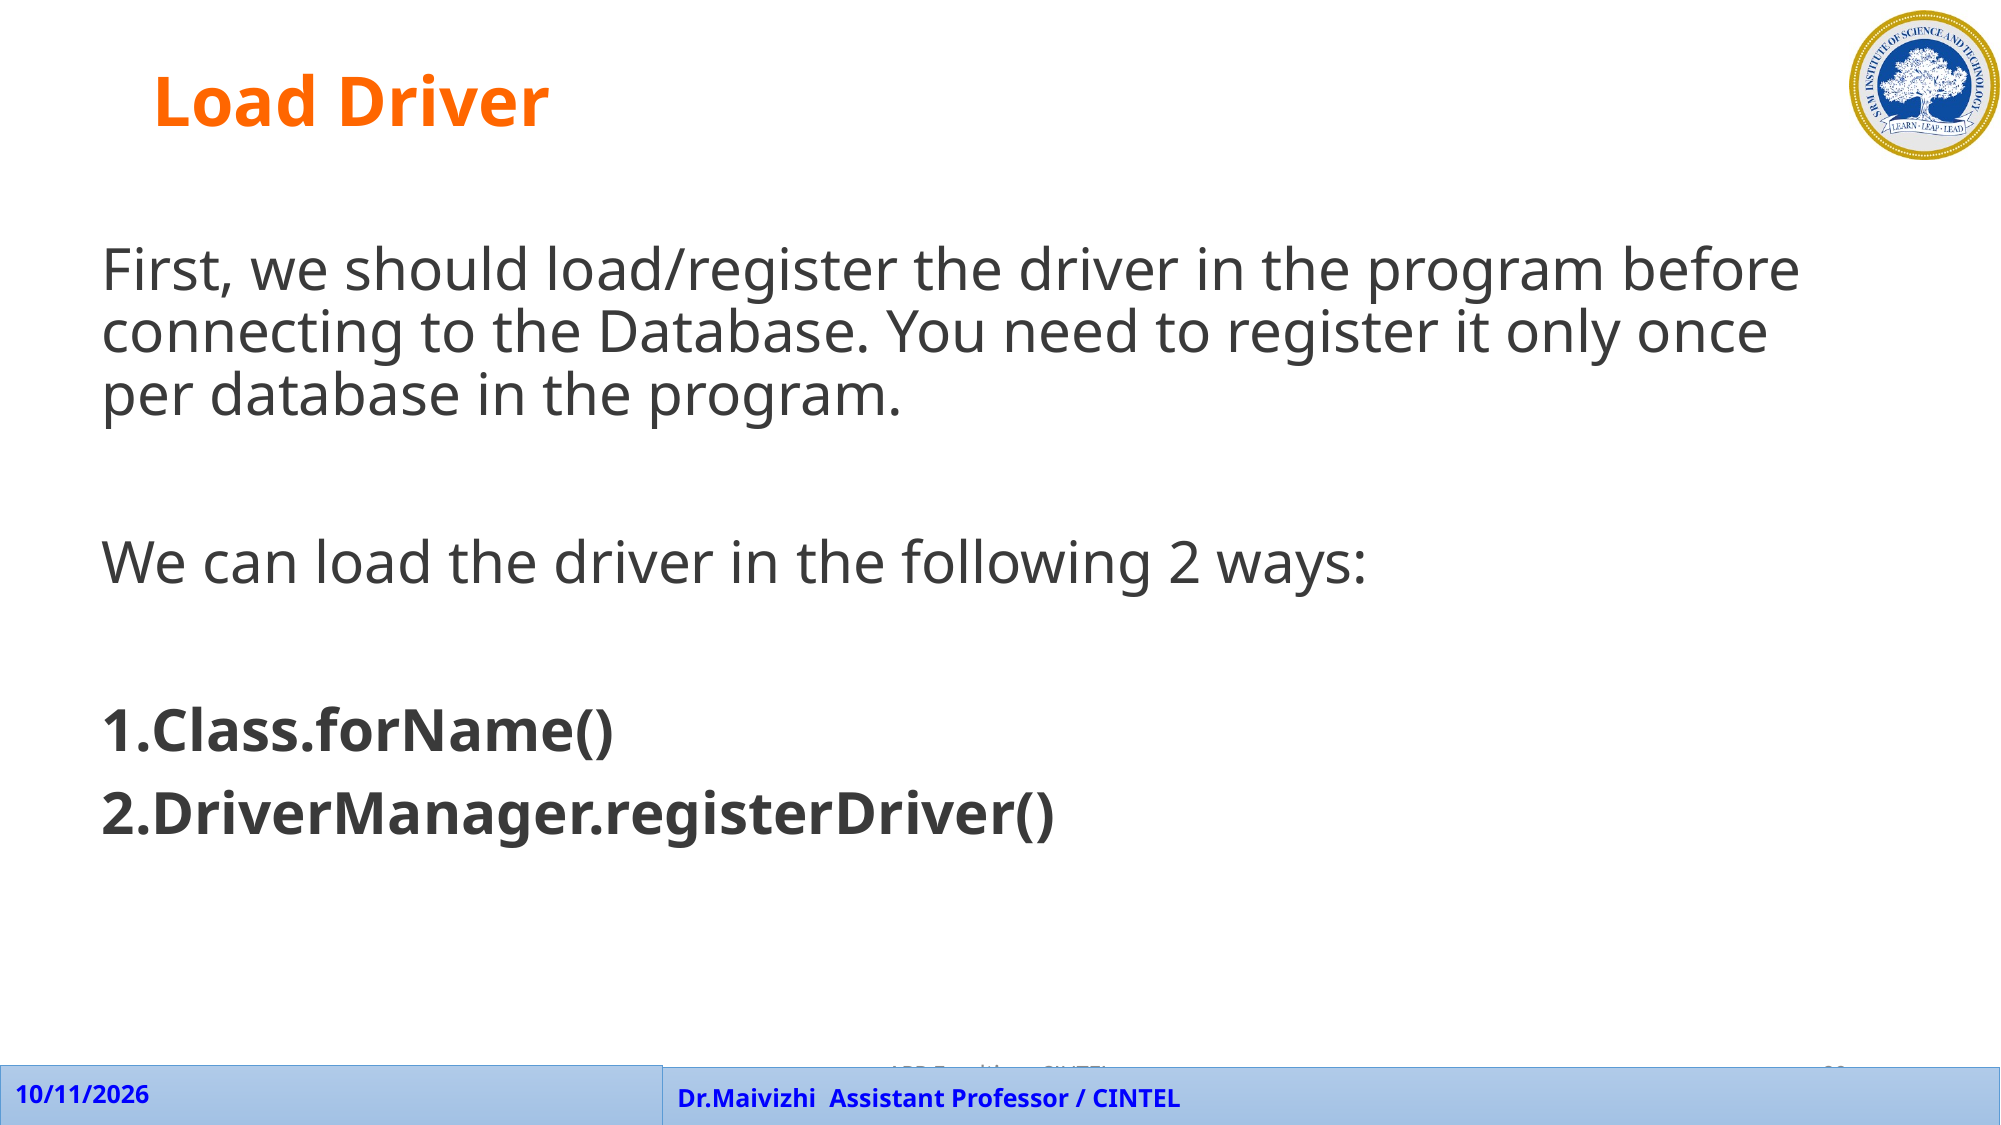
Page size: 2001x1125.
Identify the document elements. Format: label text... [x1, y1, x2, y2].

picture [1849, 10, 2000, 161]
title Load Driver [137, 59, 1863, 232]
footer APP Faculties - CINTEL [662, 1042, 1338, 1103]
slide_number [0, 1065, 662, 1125]
list First, we should load/register the driver in the program before connecting to the Database. You need to register it only once per database in the program. We can load the driver in the following 2 ways: Class.forName() DriverManager.registerDriver() [86, 232, 1863, 1018]
text_box Dr.Maivizhi Assistant Professor / CINTEL [662, 1067, 2000, 1125]
slide_number 30 [1412, 1042, 1863, 1103]
